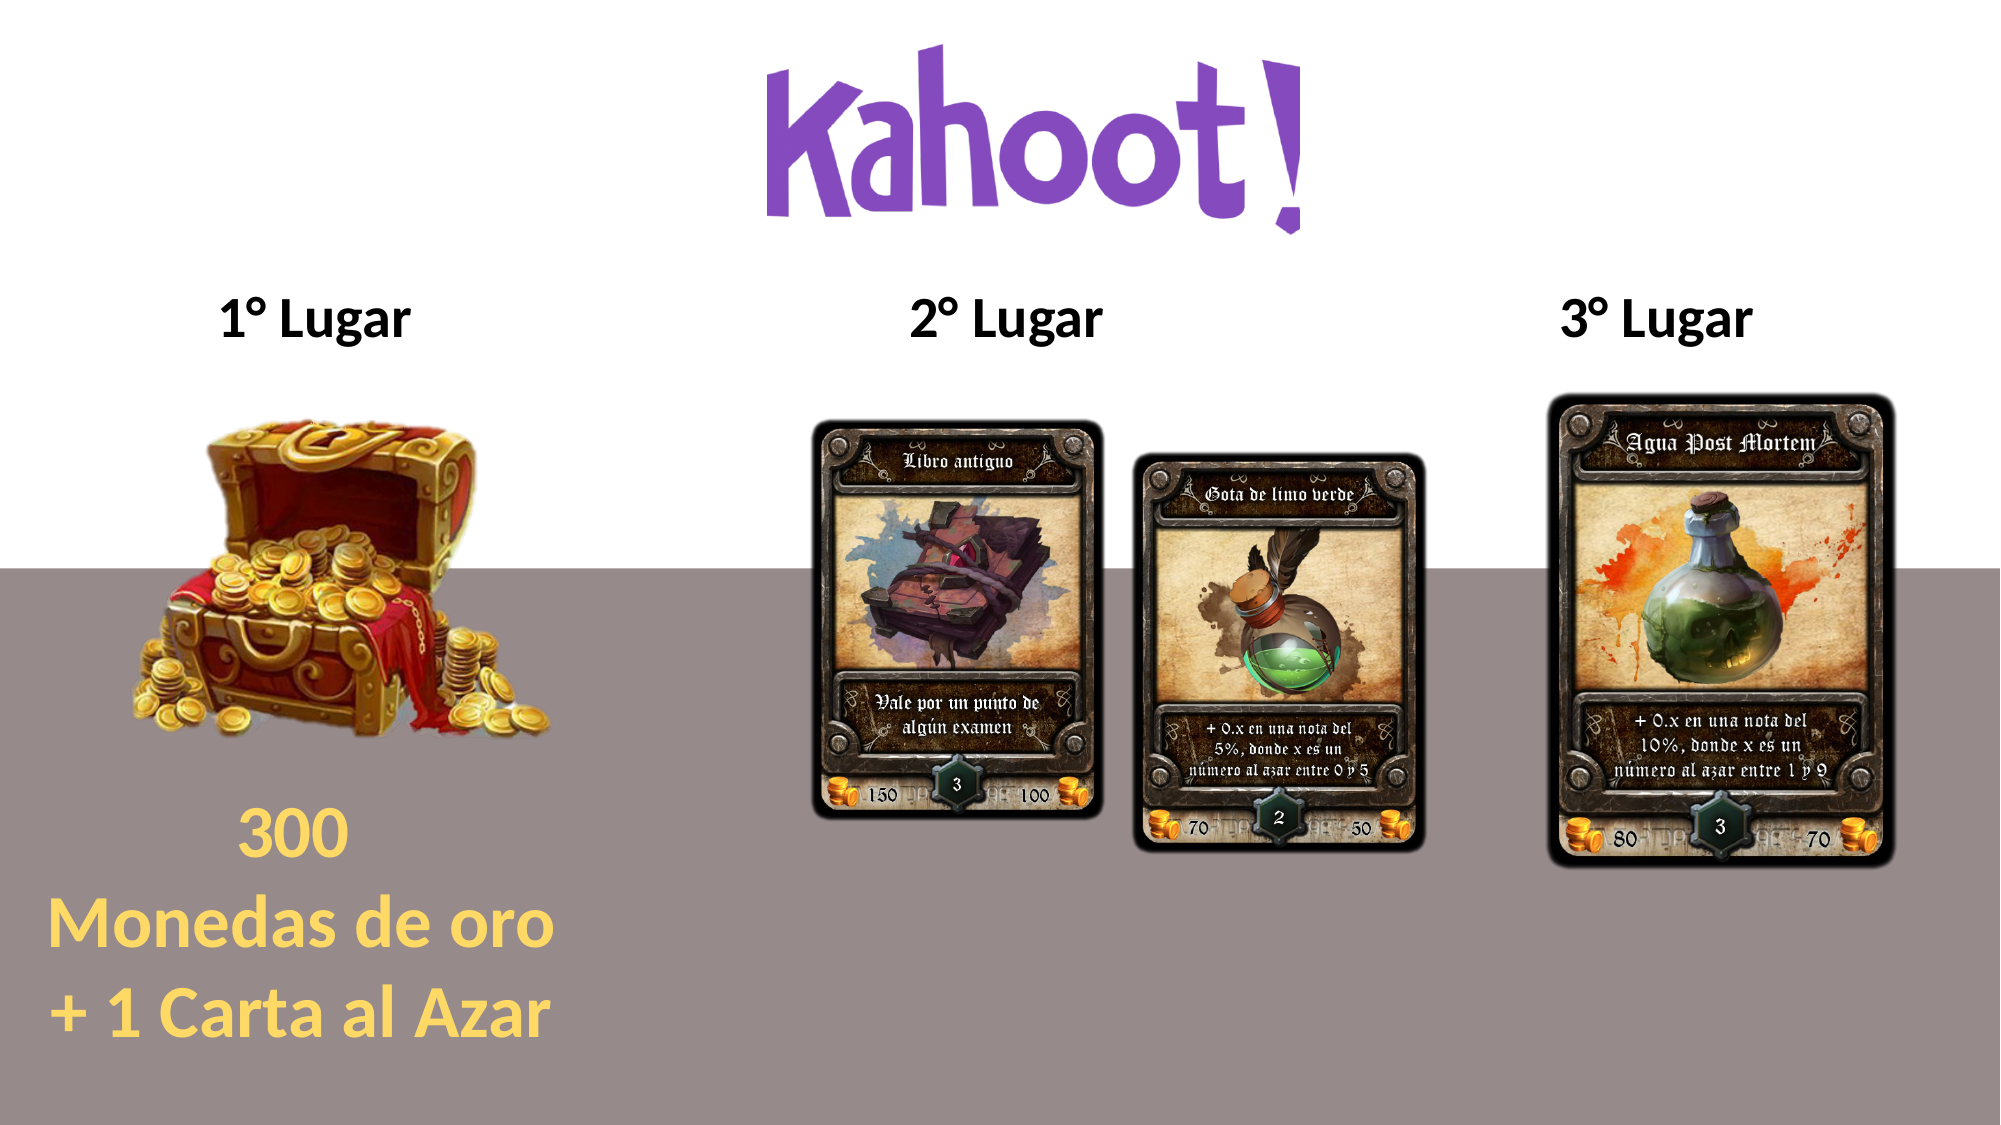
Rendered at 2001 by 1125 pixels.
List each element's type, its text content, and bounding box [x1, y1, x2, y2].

picture [767, 6, 1300, 272]
picture [1544, 389, 1898, 872]
text_box 3° Lugar [1544, 272, 1972, 357]
text_box 2° Lugar [894, 272, 1322, 357]
picture [809, 416, 1106, 822]
text_box 300 Monedas de oro + 1 Carta al Azar [0, 775, 630, 1060]
picture [1130, 449, 1428, 855]
text_box [0, 567, 2000, 1125]
picture [118, 383, 561, 765]
text_box 1° Lugar [202, 272, 630, 357]
